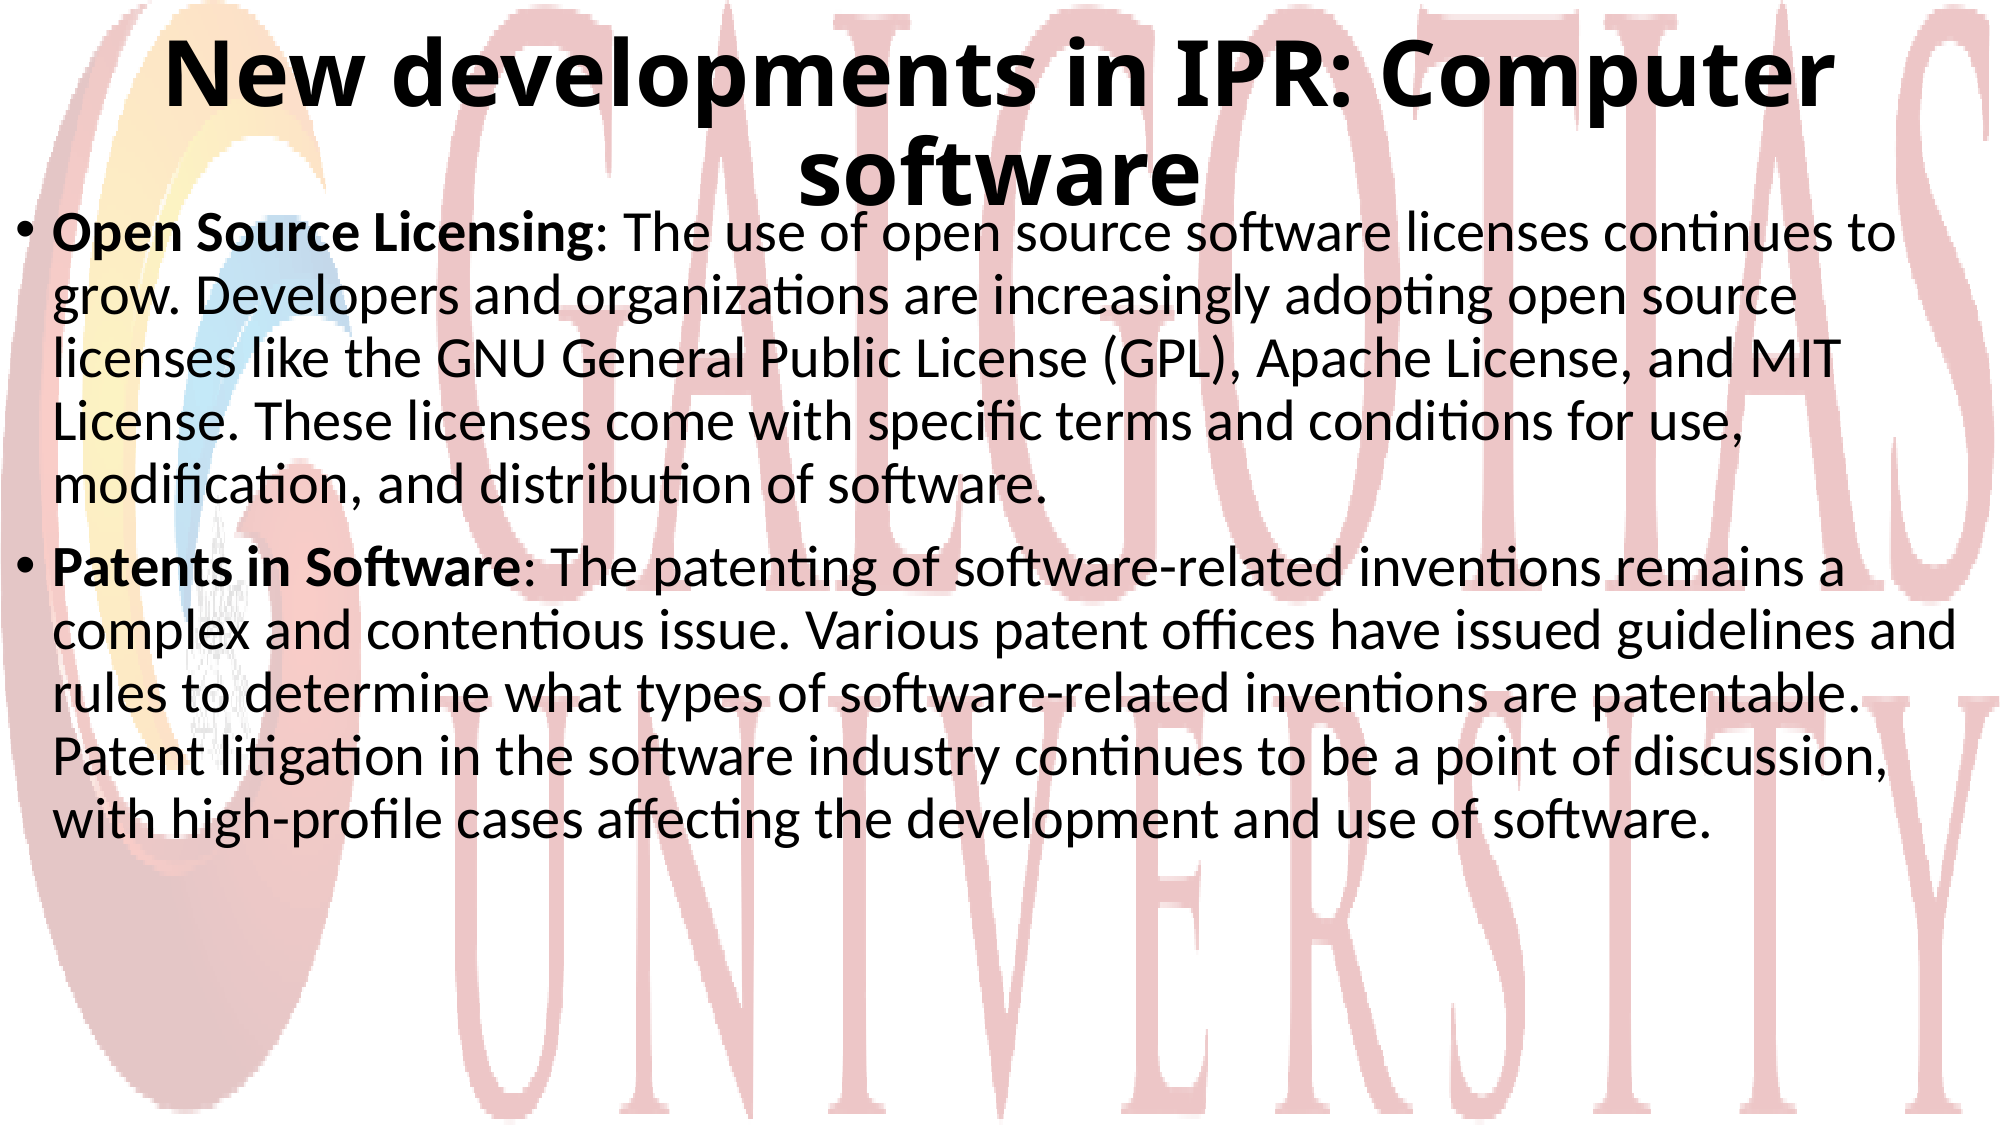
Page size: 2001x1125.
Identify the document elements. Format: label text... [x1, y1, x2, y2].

list Open Source Licensing: The use of open source software licenses continues to grow. Developers and organizations are increasingly adopting open source licenses like the GNU General Public License (GPL), Apache License, and MIT License. These licenses come with specific terms and conditions for use, modification, and distribution of software. Patents in Software: The patenting of software-related inventions remains a complex and contentious issue. Various patent offices have issued guidelines and rules to determine what types of software-related inventions are patentable. Patent litigation in the software industry continues to be a point of discussion, with high-profile cases affecting the development and use of software. [0, 193, 2000, 1125]
title New developments in IPR: Computer software [0, 0, 2000, 193]
